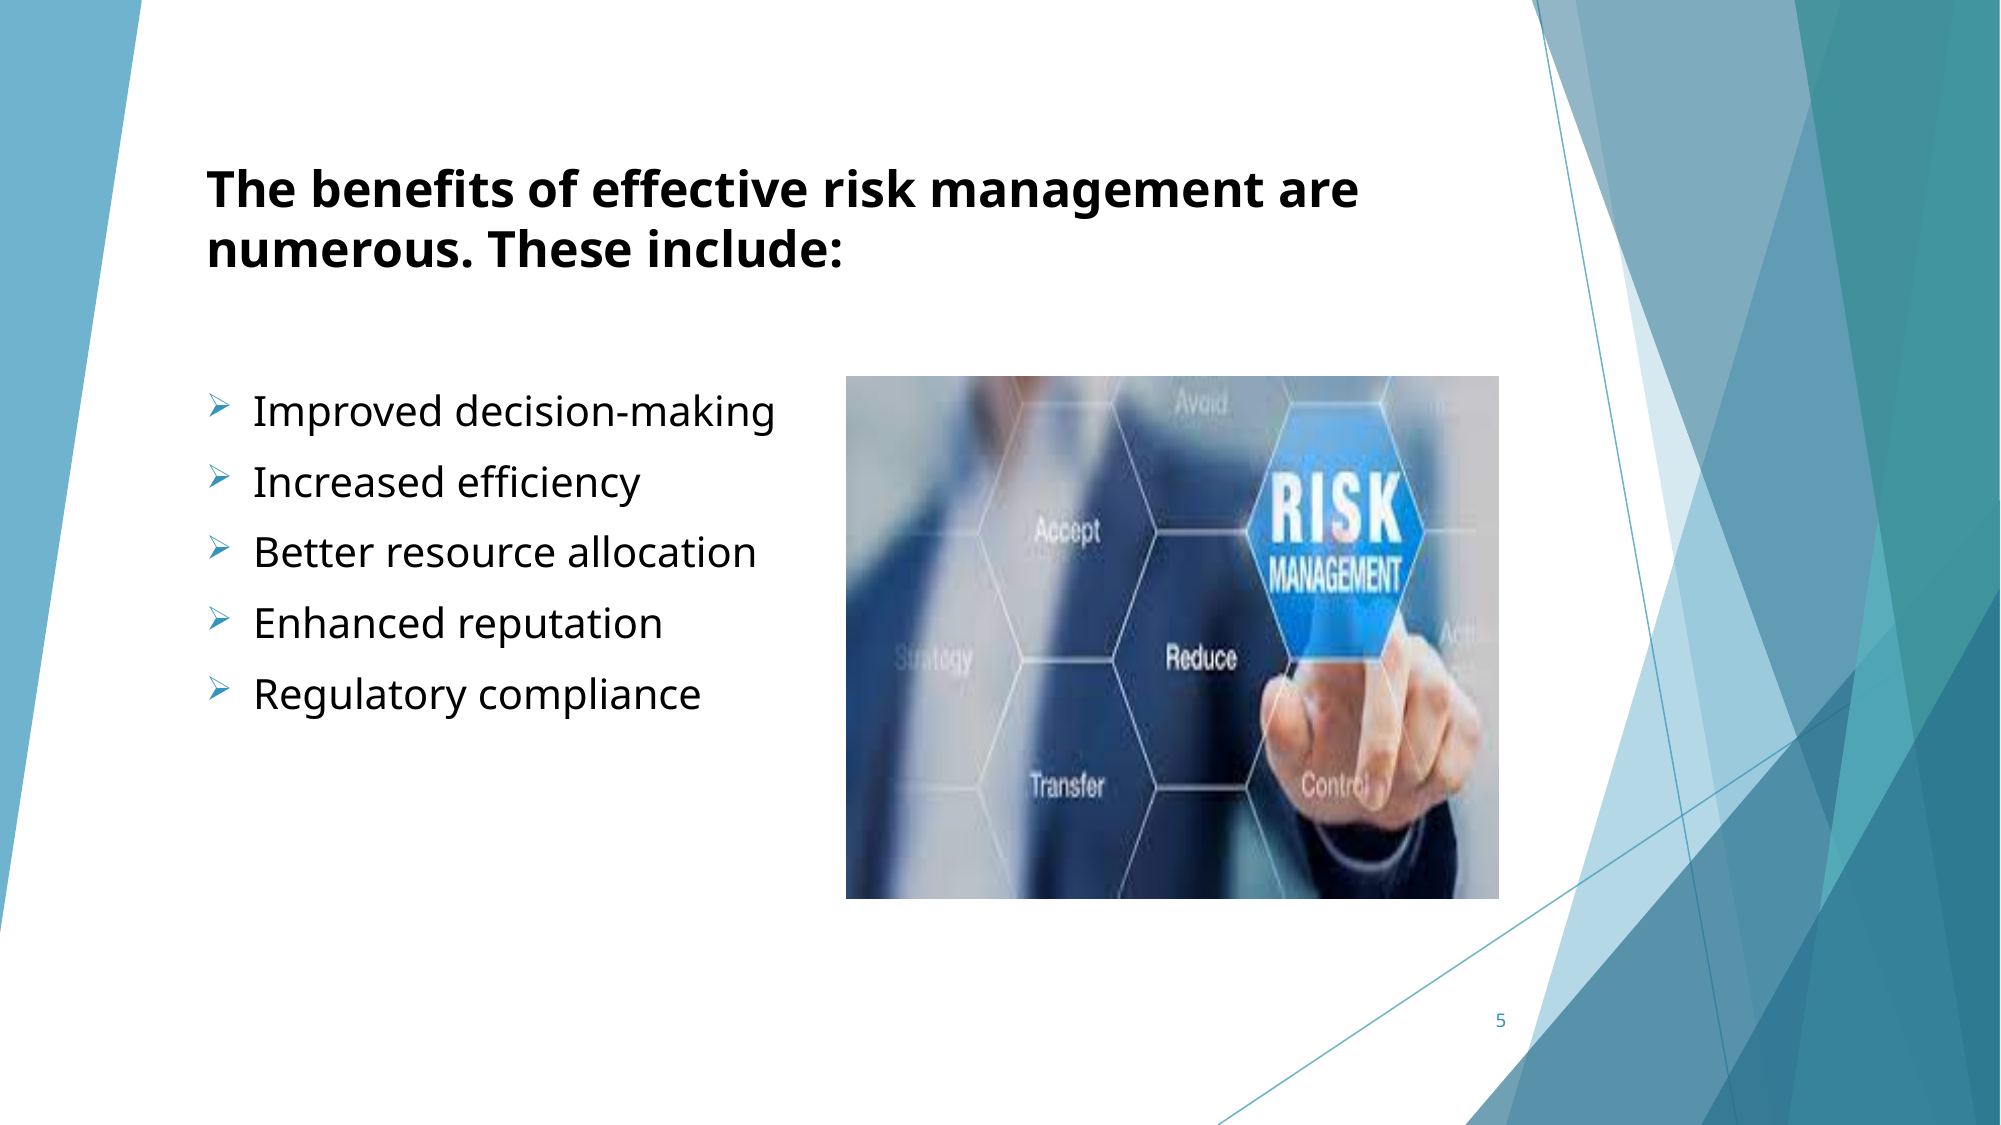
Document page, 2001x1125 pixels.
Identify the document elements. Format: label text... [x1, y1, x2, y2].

slide_number 5 [1409, 991, 1522, 1051]
subtitle Improved decision-making Increased efficiency Better resource allocation Enhanced reputation Regulatory compliance [191, 376, 1503, 960]
title The benefits of effective risk management are numerous. These include: [191, 75, 1466, 346]
picture [846, 376, 1499, 899]
